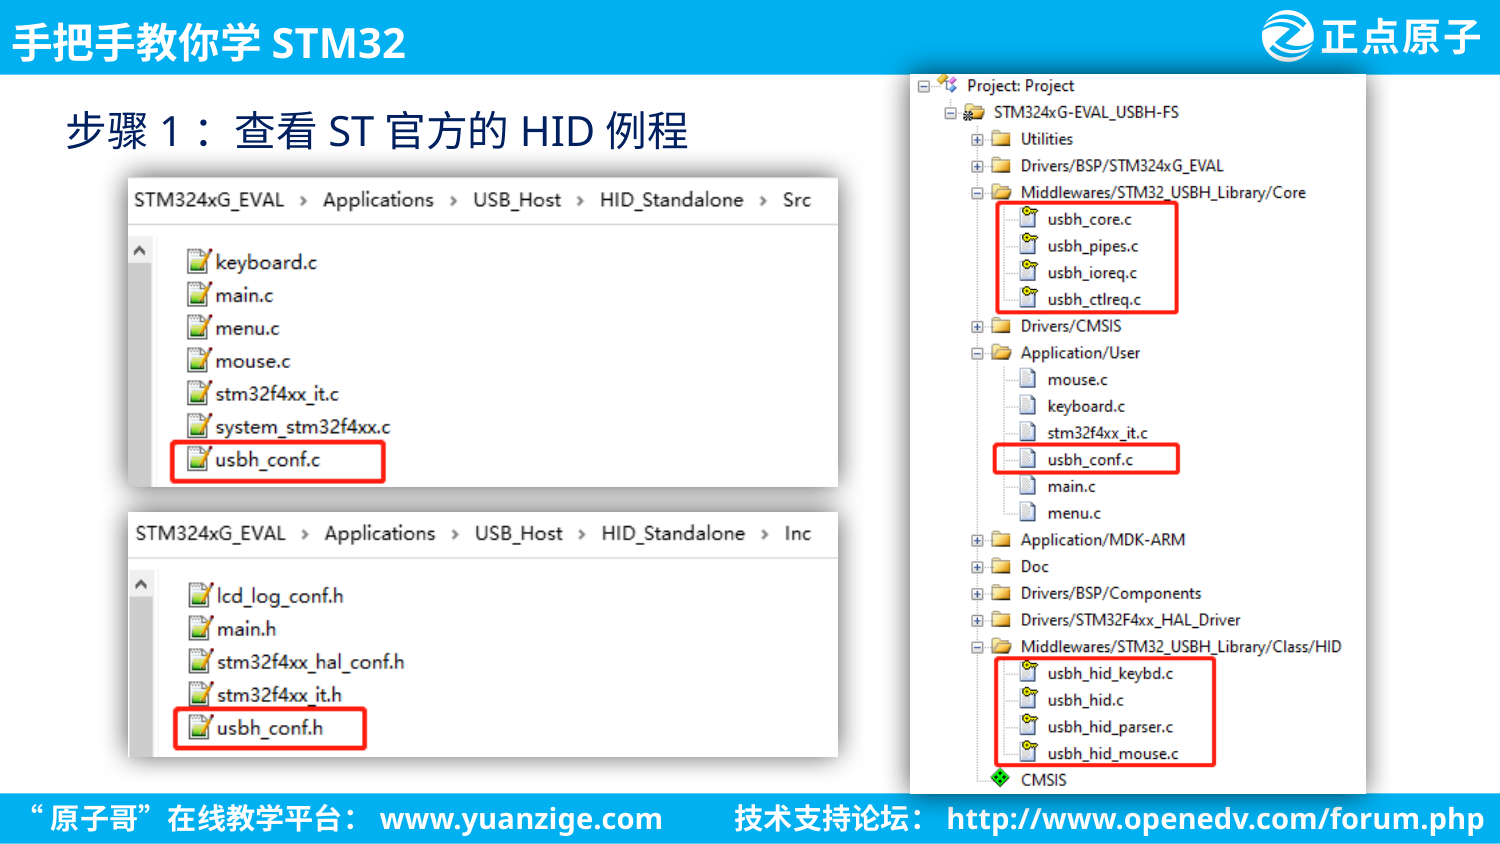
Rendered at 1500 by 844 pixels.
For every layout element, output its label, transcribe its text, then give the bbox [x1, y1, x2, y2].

picture [128, 512, 838, 757]
picture [1364, 45, 1370, 53]
text_box 技术支持论坛：http://www.openedv.com/forum.php [544, 793, 1500, 843]
picture [1367, 18, 1396, 42]
text_box [967, 0, 1500, 76]
picture [1445, 21, 1479, 54]
picture [1431, 44, 1438, 52]
picture [1263, 27, 1307, 61]
picture [1404, 20, 1438, 54]
text_box “原子哥”在线教学平台：www.yuanzige.com [0, 793, 544, 843]
picture [1391, 45, 1397, 53]
picture [1412, 44, 1418, 52]
text_box 步骤1：查看ST官方的HID例程 [58, 76, 766, 159]
picture [128, 177, 838, 488]
picture [910, 75, 1366, 793]
picture [1322, 21, 1357, 52]
picture [1267, 11, 1313, 45]
text_box 手把手教你学STM32 [0, 0, 967, 75]
